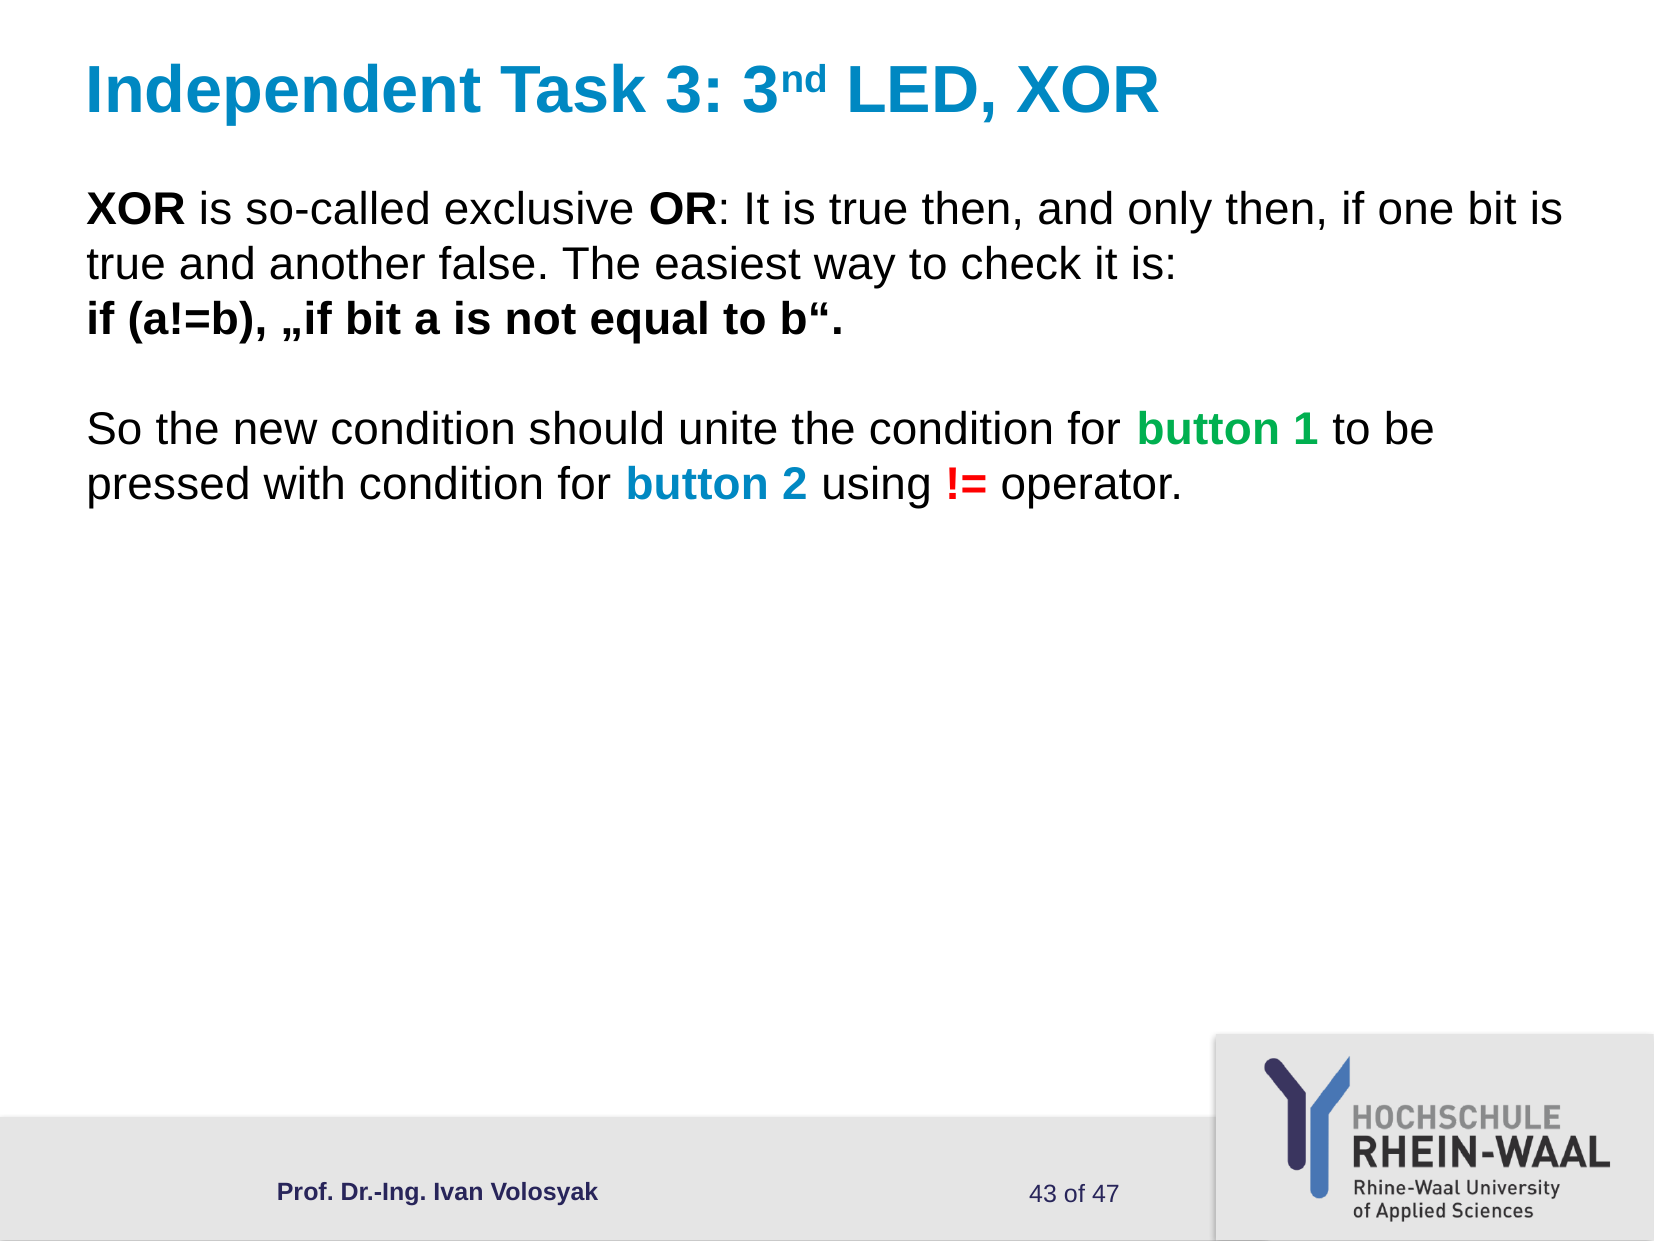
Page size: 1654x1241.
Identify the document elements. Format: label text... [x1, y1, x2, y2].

picture [1239, 966, 1633, 1241]
title Independent Task 3: 3nd LED, XOR [85, 0, 1575, 127]
subtitle XOR is so-called exclusive OR: It is true then, and only then, if one bit is true and another false. The easiest way to check it is: if (a!=b), „if bit a is not equal to b“. So the new condition should unite the condition for button 1 to be pressed with condition for button 2 using != operator. [86, 178, 1575, 999]
footer Prof. Dr.-Ing. Ivan Volosyak [276, 1147, 990, 1214]
